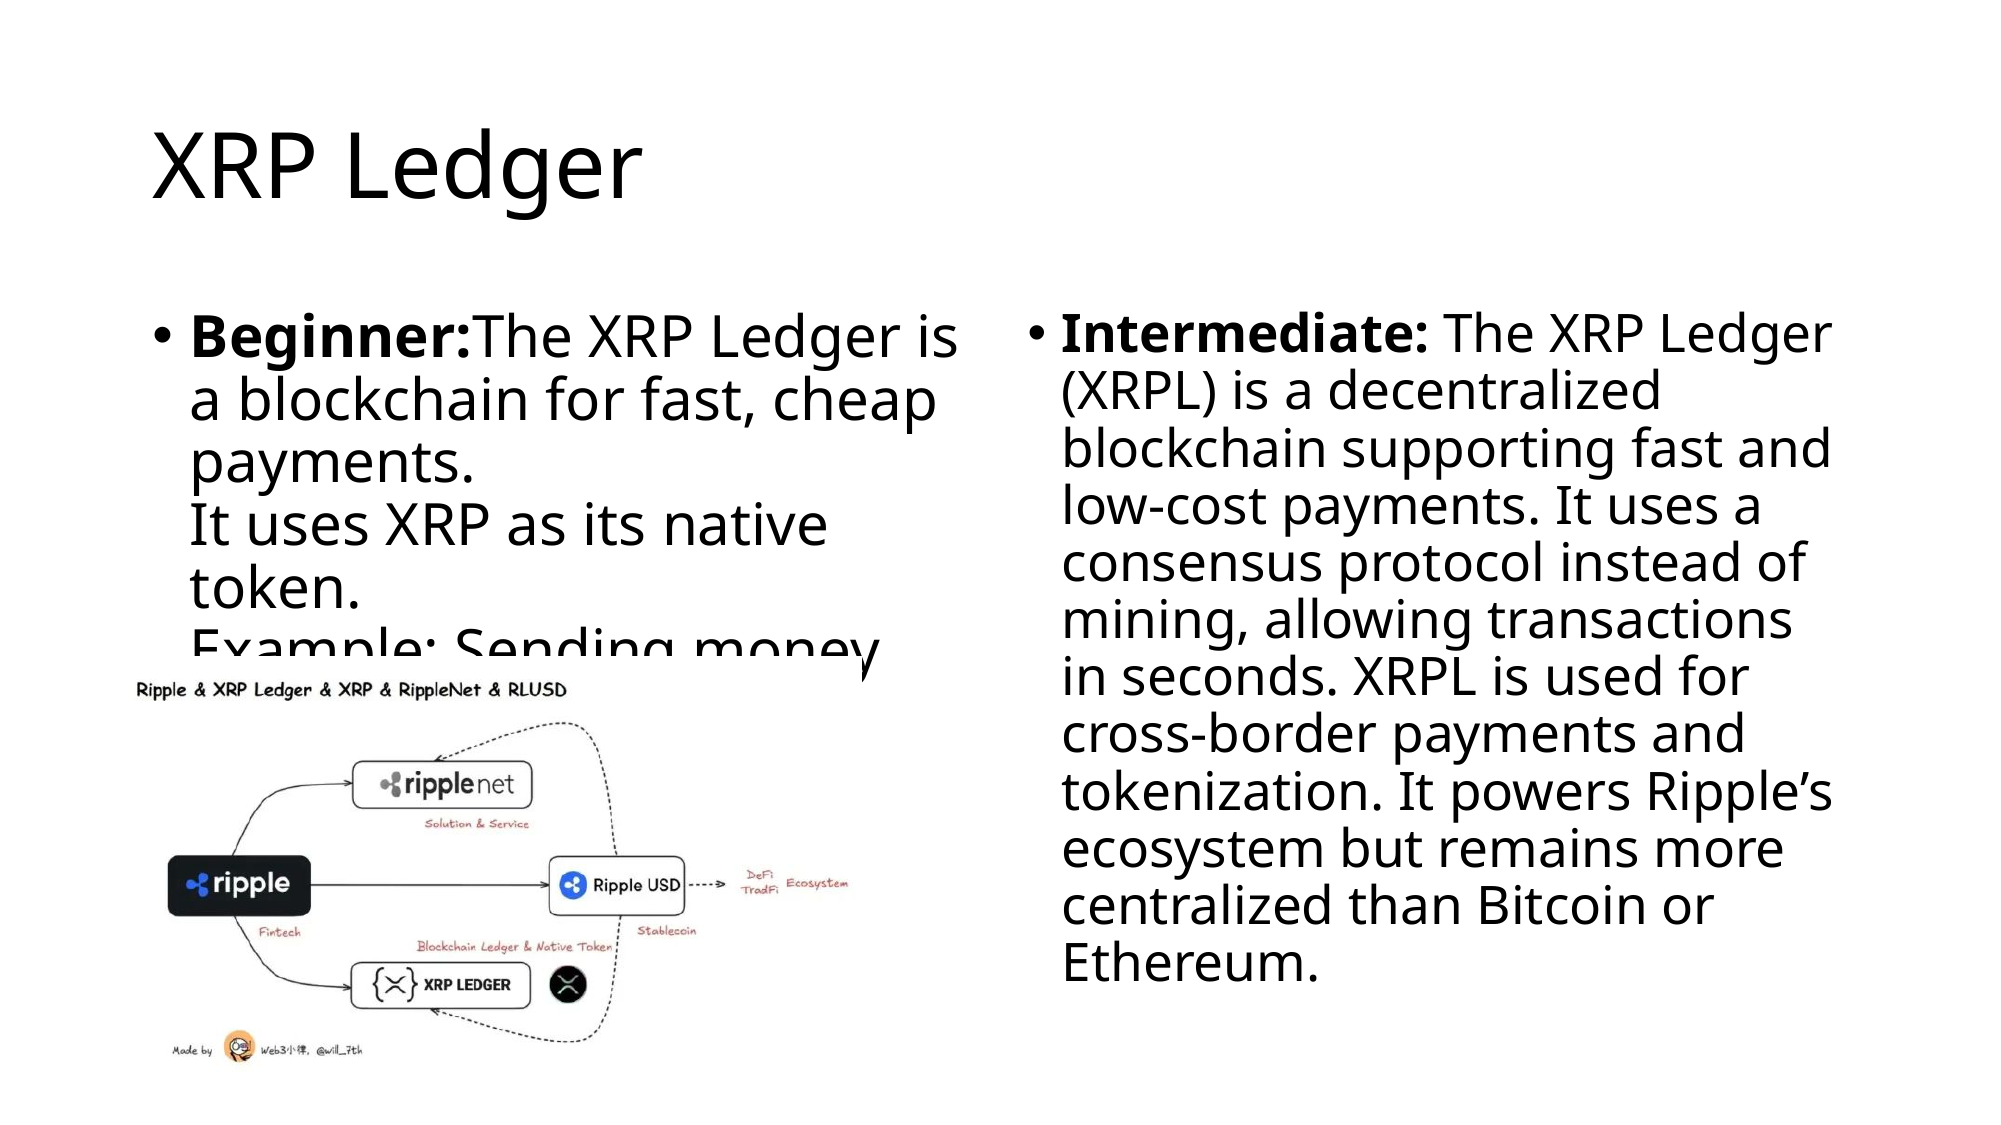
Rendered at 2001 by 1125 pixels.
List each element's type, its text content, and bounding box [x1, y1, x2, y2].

list Intermediate: The XRP Ledger (XRPL) is a decentralized blockchain supporting fast and low-cost payments. It uses a consensus protocol instead of mining, allowing transactions in seconds. XRPL is used for cross-border payments and tokenization. It powers Ripple’s ecosystem but remains more centralized than Bitcoin or Ethereum. [1012, 299, 1863, 1014]
list Beginner:The XRP Ledger is a blockchain for fast, cheap payments. It uses XRP as its native token. Example: Sending money abroad in seconds. [137, 299, 988, 1014]
title XRP Ledger [137, 59, 1863, 278]
picture [111, 655, 863, 1081]
